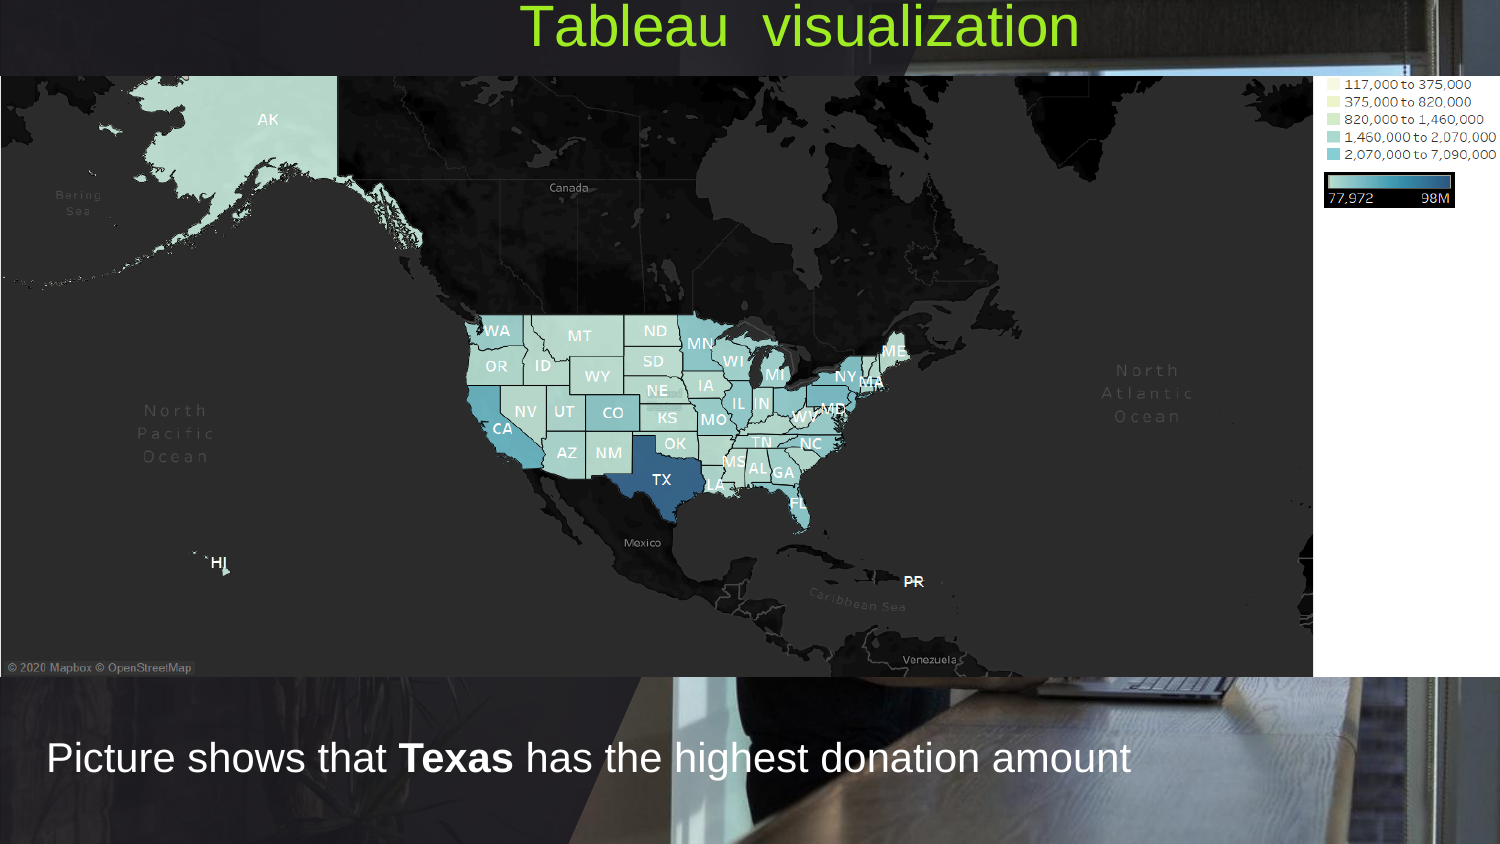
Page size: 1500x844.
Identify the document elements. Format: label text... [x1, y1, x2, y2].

text_box Picture shows that Texas has the highest donation amount [31, 723, 1492, 789]
picture [0, 0, 1500, 844]
title Tableau visualization [441, 4, 1133, 74]
